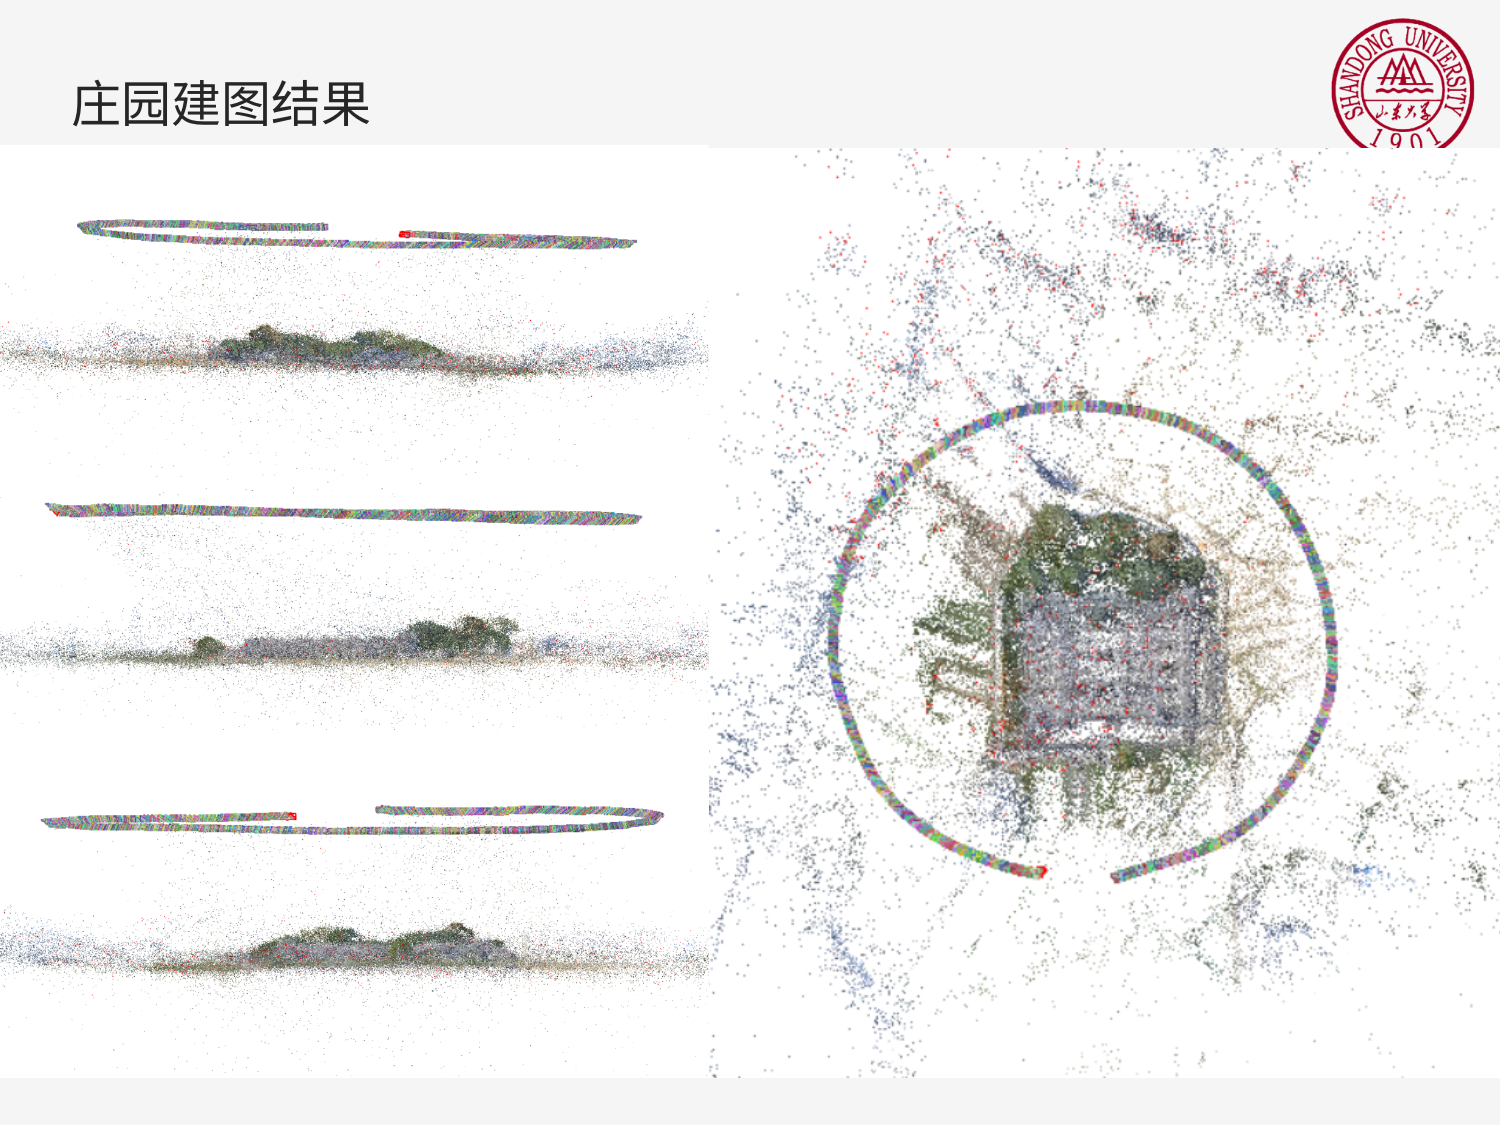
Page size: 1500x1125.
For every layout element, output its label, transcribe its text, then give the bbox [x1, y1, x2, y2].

picture [0, 16, 1500, 1078]
title 庄园建图结果 [59, 60, 1410, 146]
